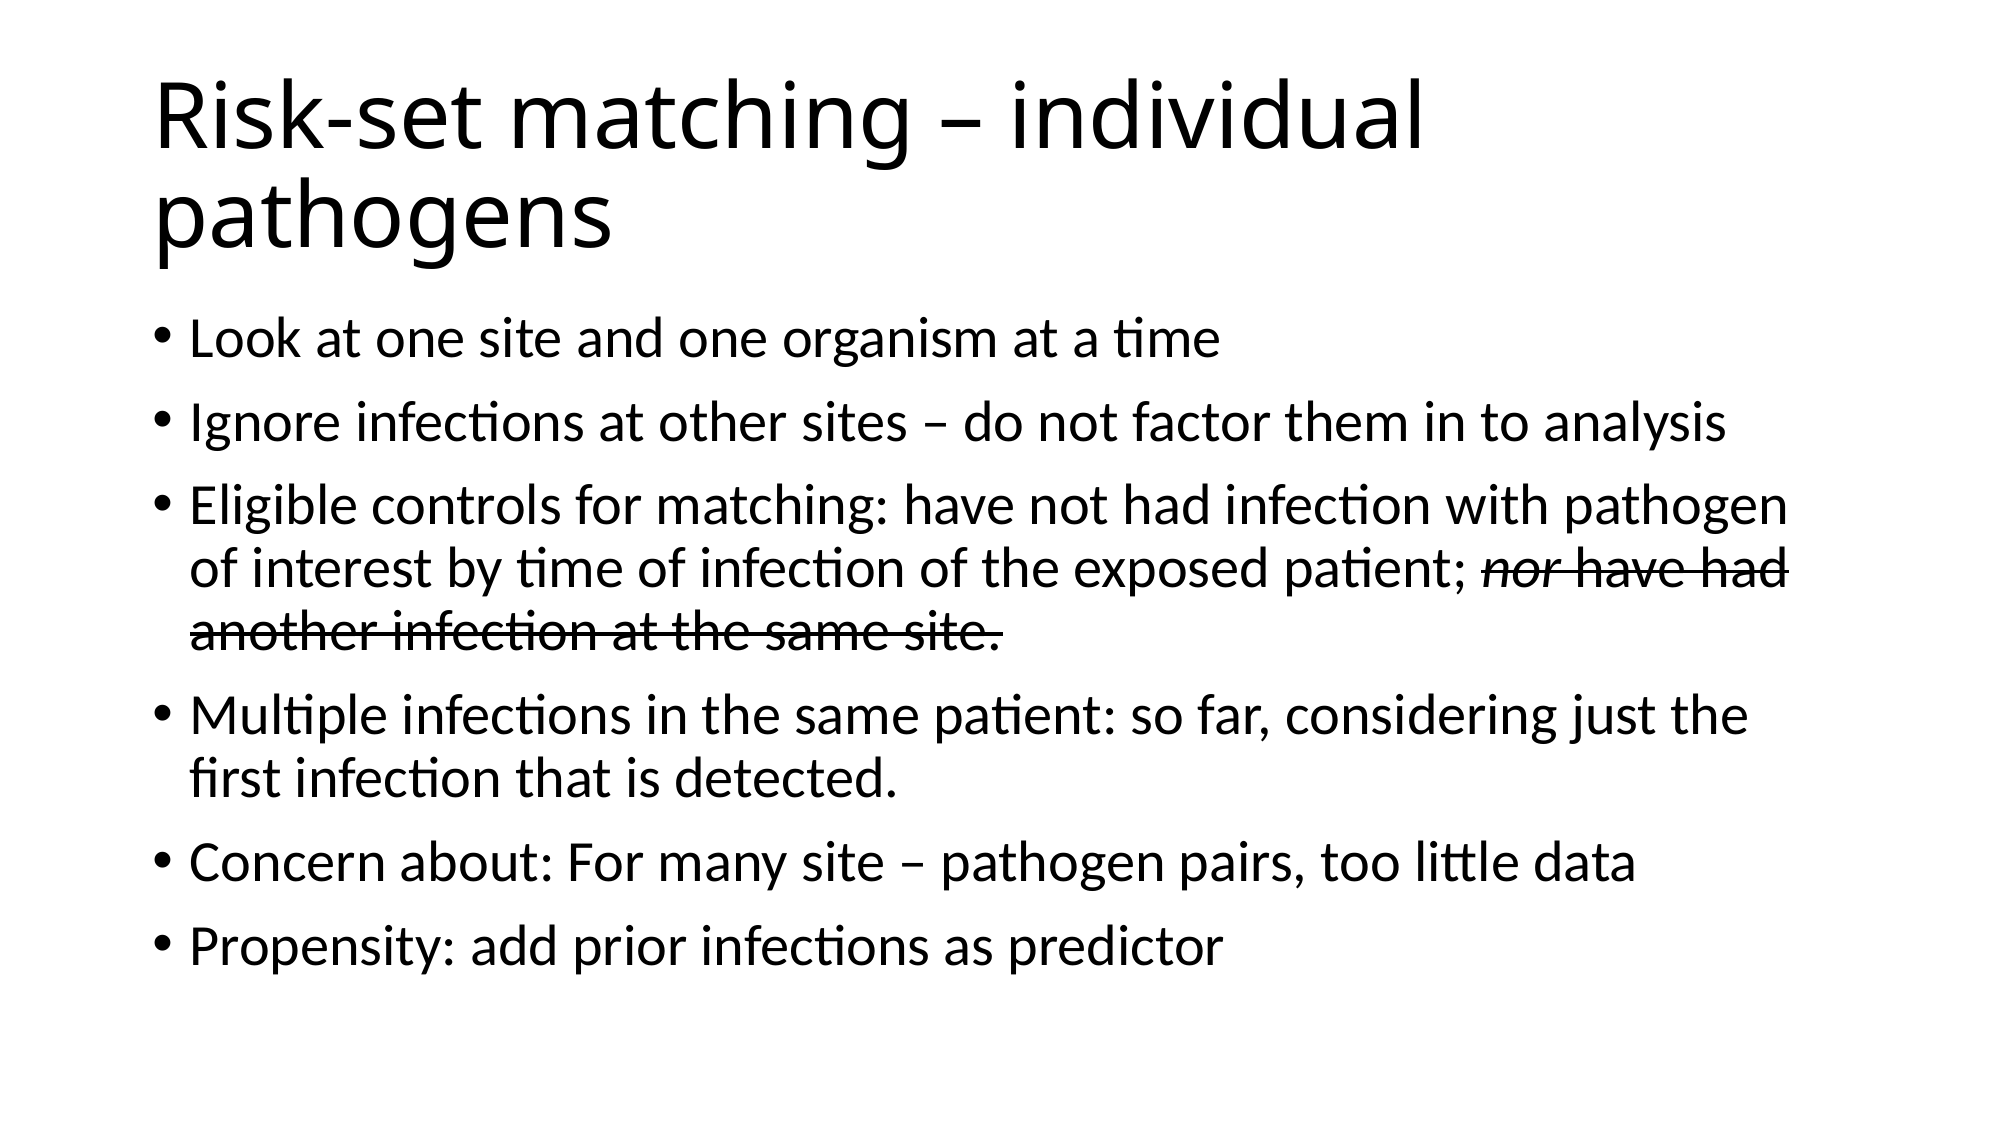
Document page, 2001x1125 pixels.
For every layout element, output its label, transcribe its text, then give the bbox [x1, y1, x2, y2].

list Look at one site and one organism at a time Ignore infections at other sites – do not factor them in to analysis Eligible controls for matching: have not had infection with pathogen of interest by time of infection of the exposed patient; nor have had another infection at the same site. Multiple infections in the same patient: so far, considering just the first infection that is detected. Concern about: For many site – pathogen pairs, too little data Propensity: add prior infections as predictor [137, 299, 1863, 1014]
title Risk-set matching – individual pathogens [137, 59, 1863, 278]
